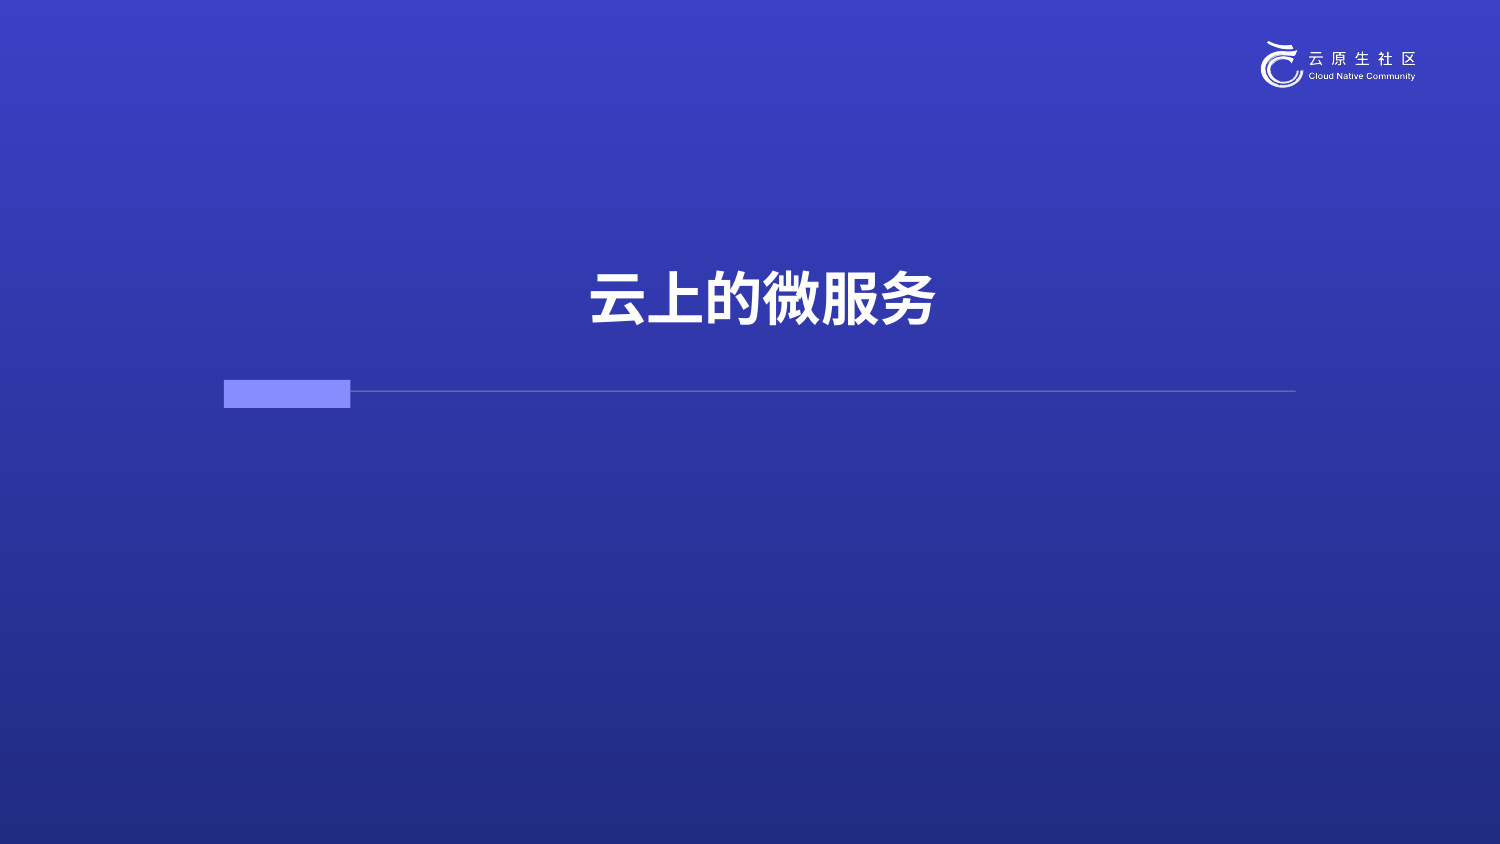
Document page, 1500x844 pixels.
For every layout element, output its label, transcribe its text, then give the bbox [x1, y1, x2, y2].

text_box [223, 379, 352, 409]
text_box 云上的微服务 [314, 254, 1211, 340]
picture [1253, 28, 1424, 101]
